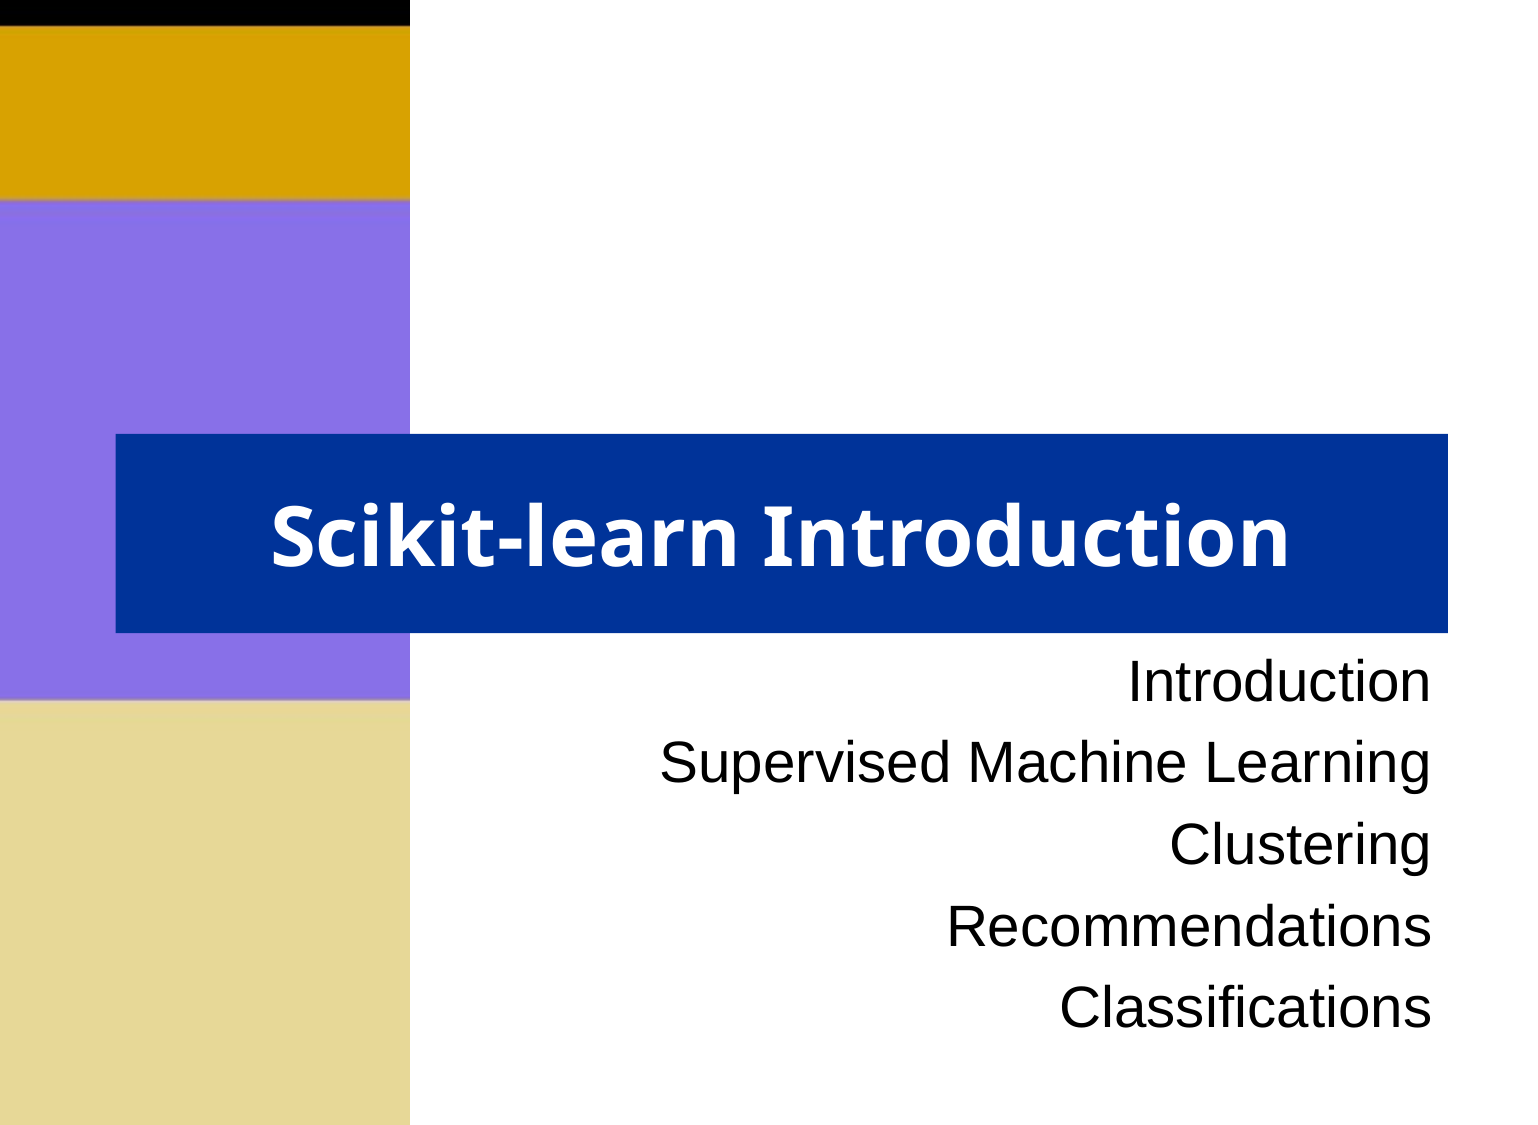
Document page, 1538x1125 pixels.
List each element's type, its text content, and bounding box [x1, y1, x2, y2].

picture [0, 0, 410, 1125]
subtitle Introduction Supervised Machine Learning Clustering Recommendations Classifications [385, 634, 1449, 1061]
title Scikit-learn Introduction [115, 433, 1449, 634]
